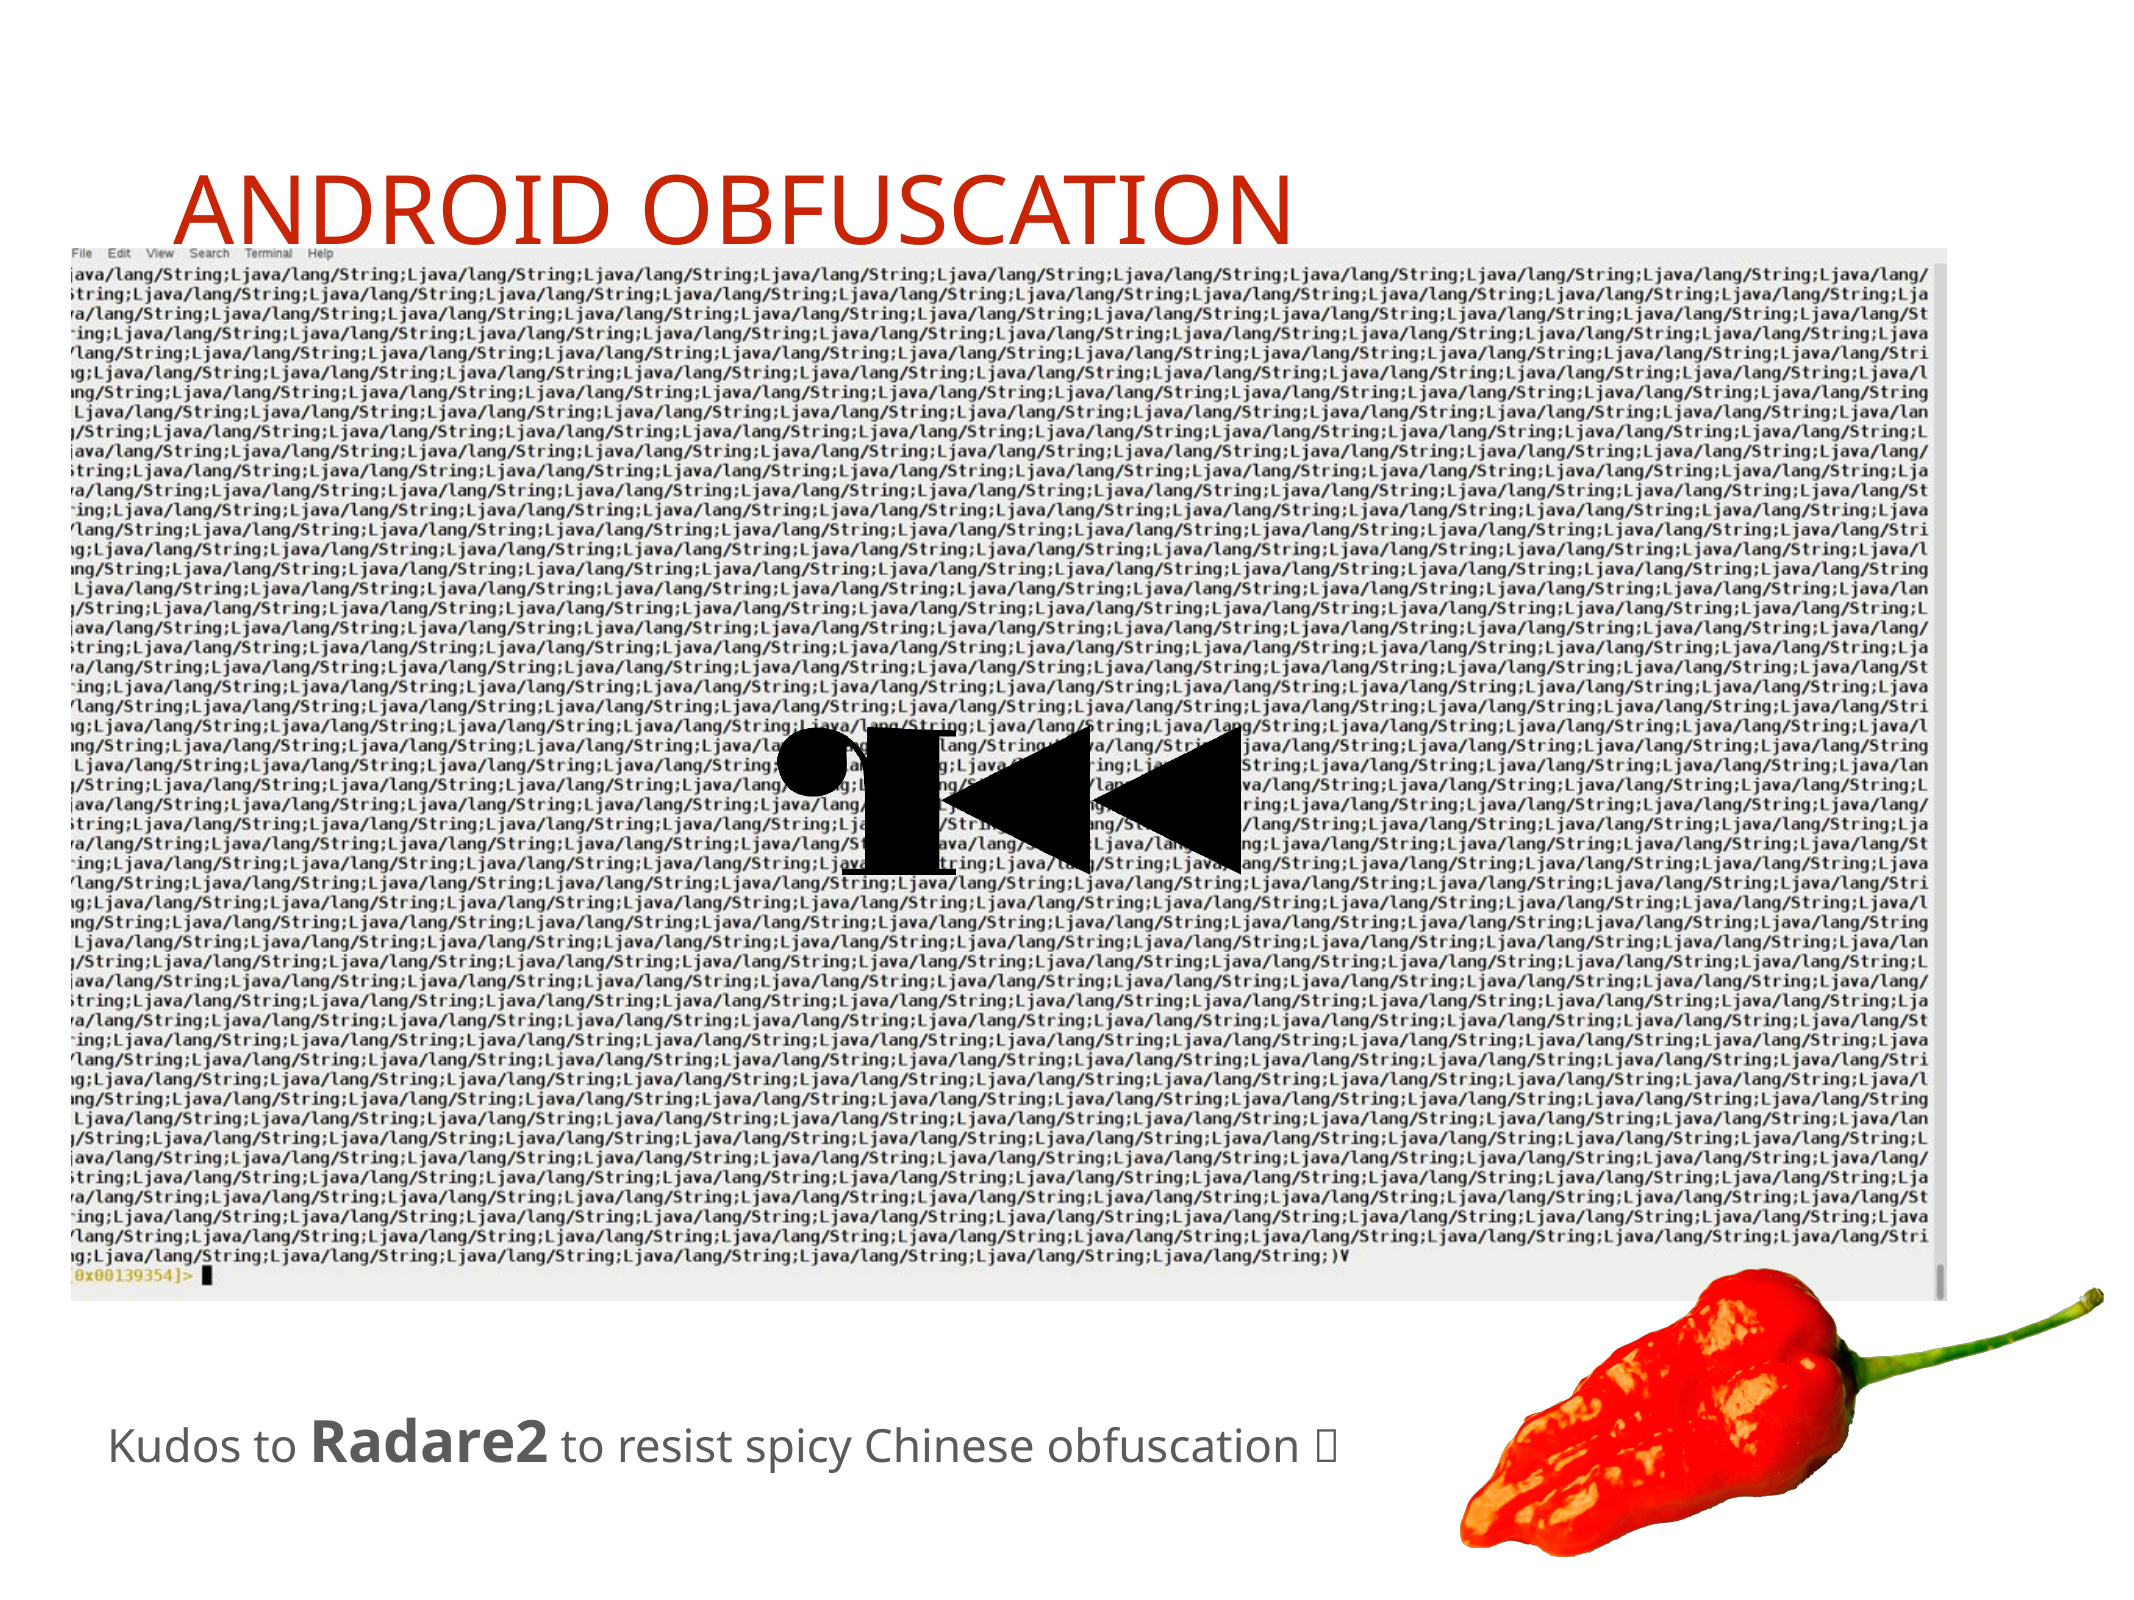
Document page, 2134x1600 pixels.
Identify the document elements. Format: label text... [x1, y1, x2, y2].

title Android obfuscation [165, 117, 1969, 250]
text_box Kudos to Radare2 to resist spicy Chinese obfuscation  [92, 1396, 1356, 1482]
picture [71, 248, 2105, 1557]
